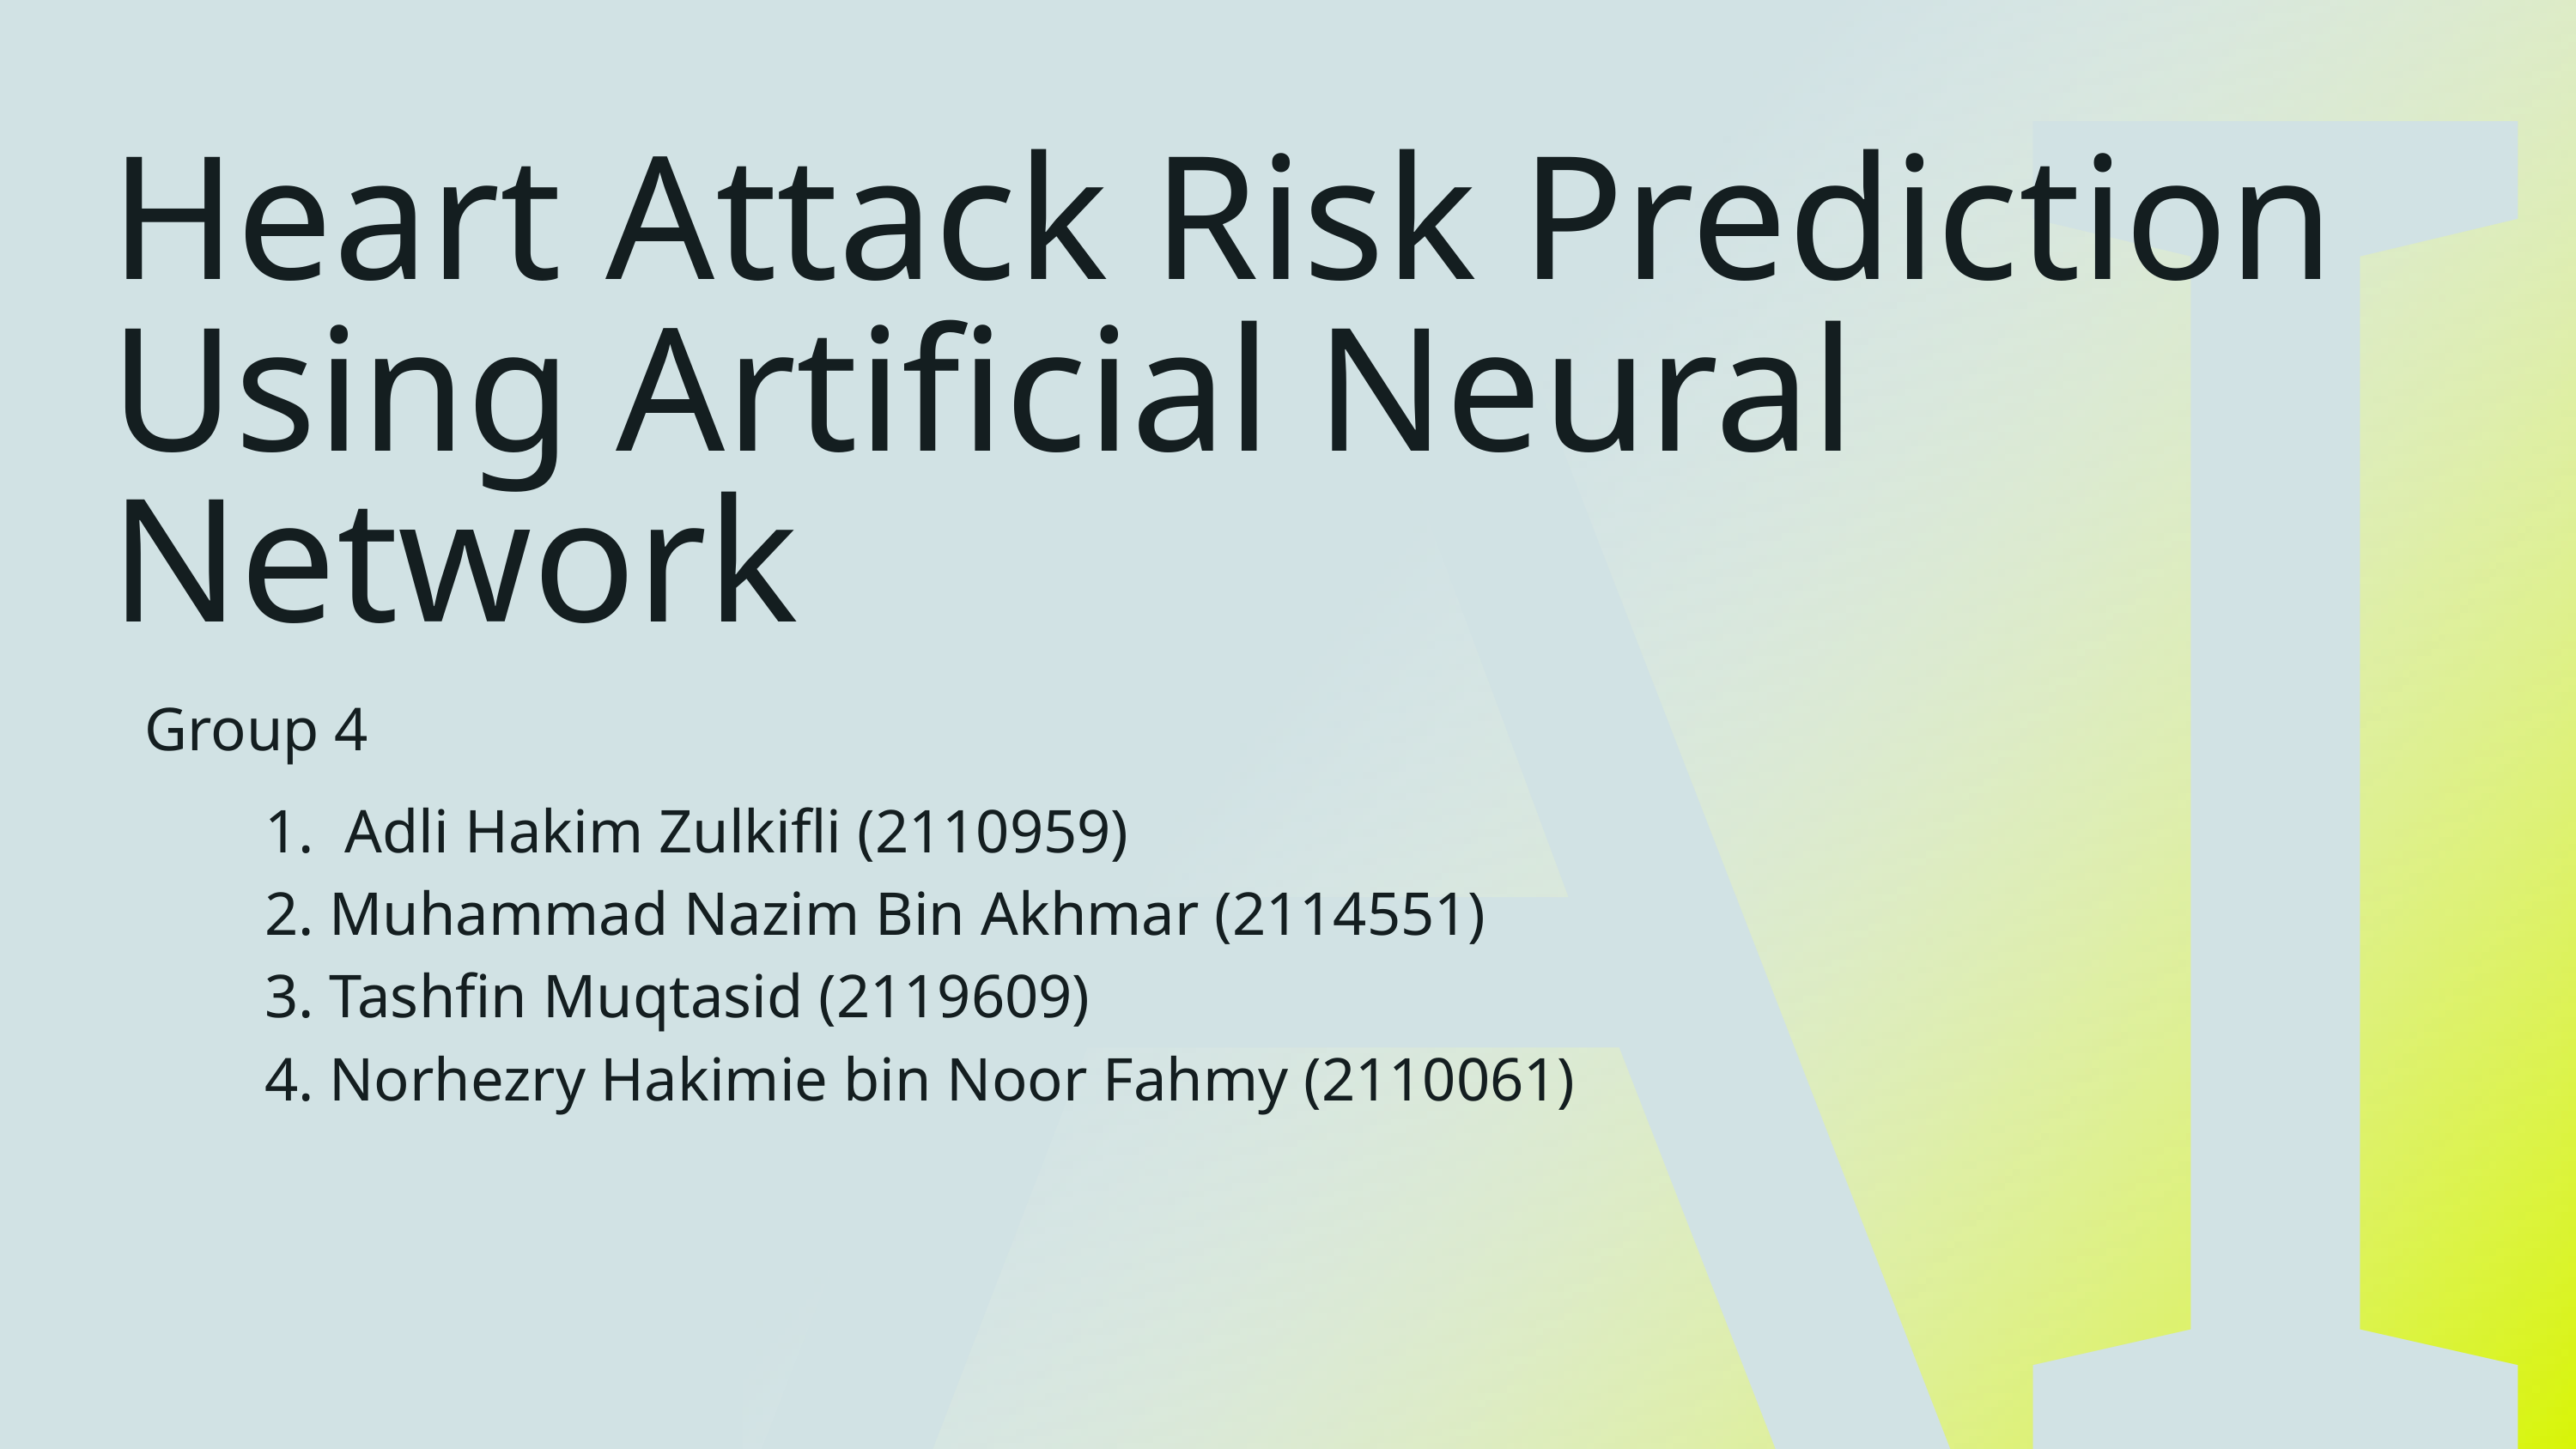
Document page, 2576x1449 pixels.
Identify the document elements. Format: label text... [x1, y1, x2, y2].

text_box AI [716, 0, 2576, 1449]
text_box Heart Attack Risk Prediction Using Artificial Neural Network [110, 142, 2542, 656]
text_box Group 4 [144, 680, 1289, 763]
text_box 1. Adli Hakim Zulkifli (2110959) 2. ⁠⁠Muhammad Nazim Bin Akhmar (2114551) 3. ⁠Tashfin Muqtasid (2119609) 4. ⁠Norhezry Hakimie bin Noor Fahmy (2110061) [264, 781, 1735, 1113]
